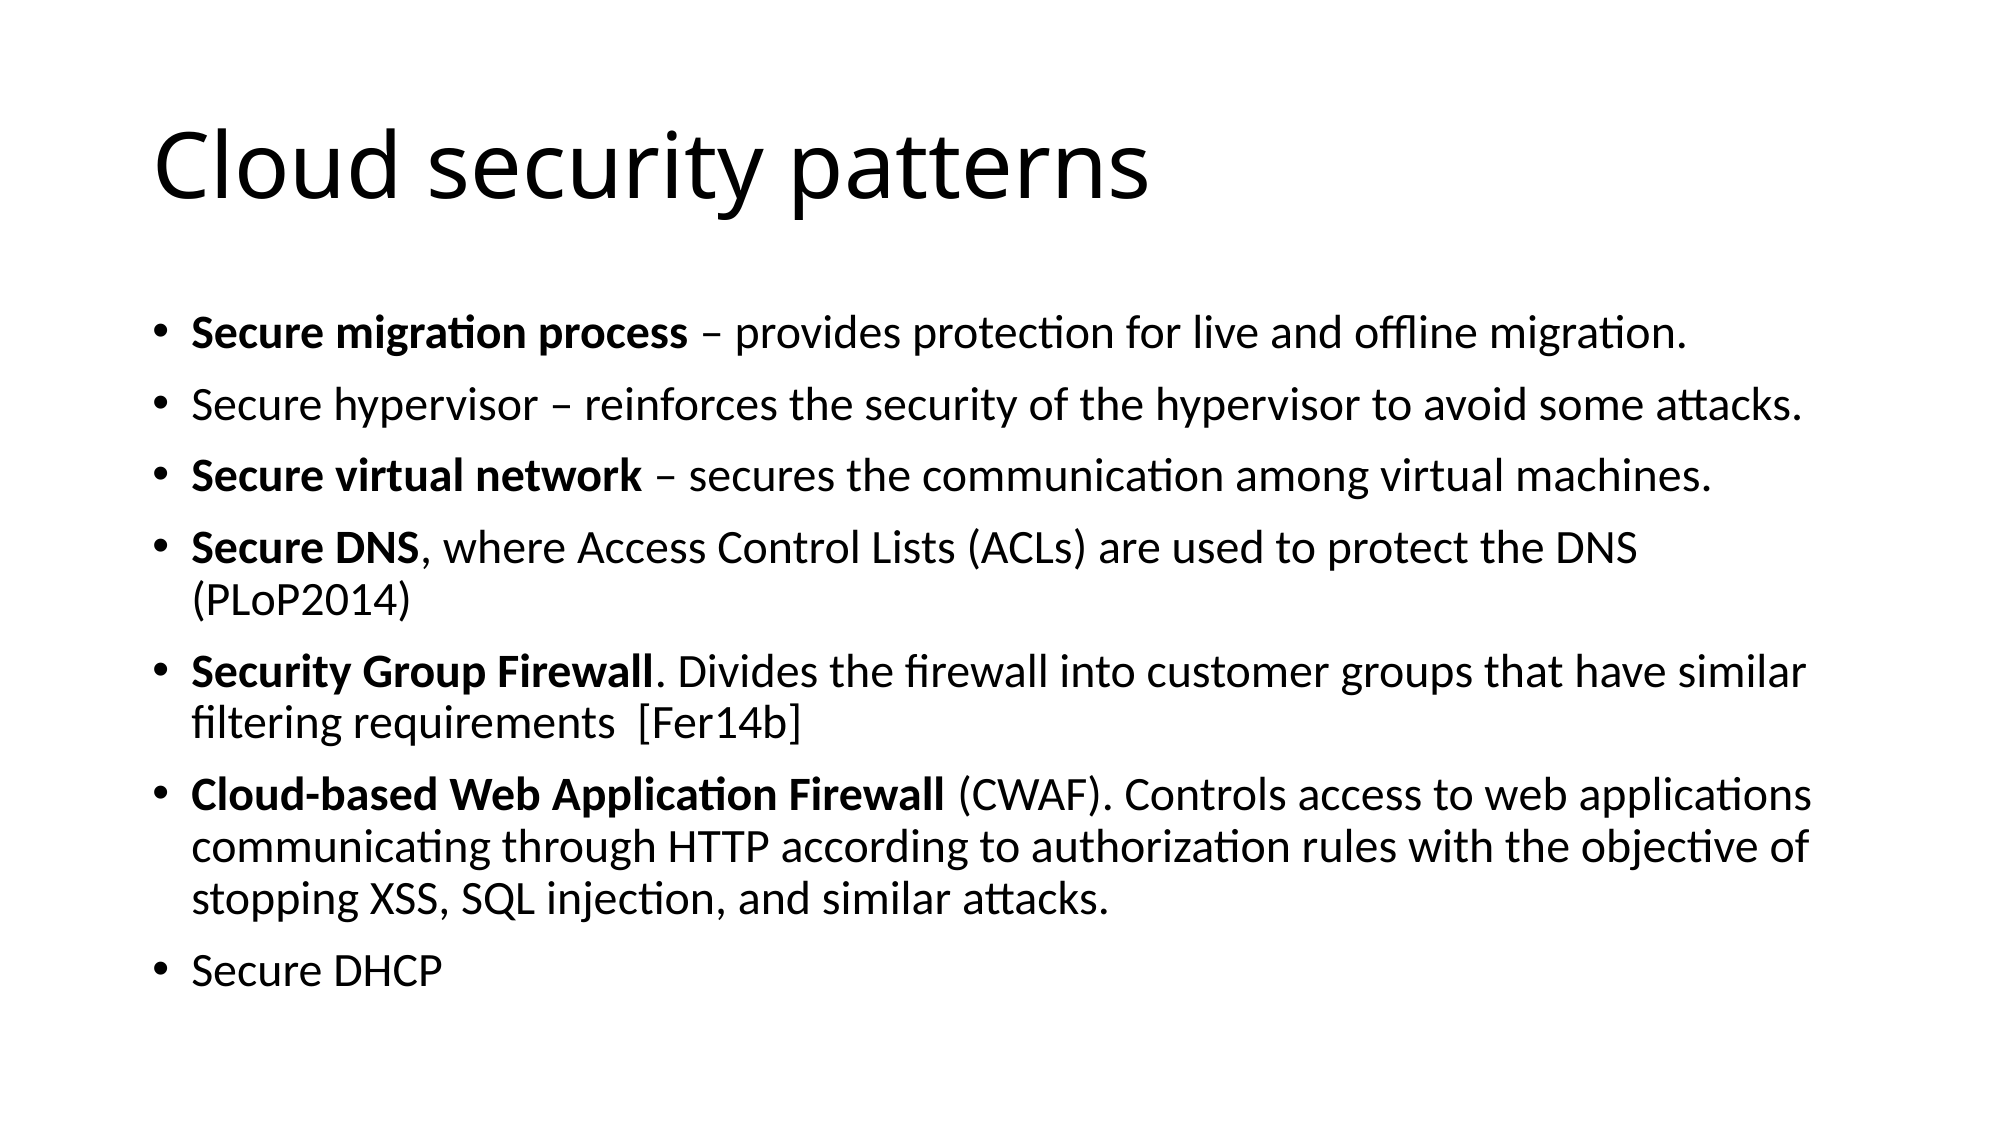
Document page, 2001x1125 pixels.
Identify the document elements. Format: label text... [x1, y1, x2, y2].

title Cloud security patterns [137, 59, 1863, 278]
list Secure migration process – provides protection for live and offline migration. Secure hypervisor – reinforces the security of the hypervisor to avoid some attacks. Secure virtual network – secures the communication among virtual machines. Secure DNS, where Access Control Lists (ACLs) are used to protect the DNS (PLoP2014) Security Group Firewall. Divides the firewall into customer groups that have similar filtering requirements [Fer14b] Cloud-based Web Application Firewall (CWAF). Controls access to web applications communicating through HTTP according to authorization rules with the objective of stopping XSS, SQL injection, and similar attacks. Secure DHCP [137, 299, 1863, 1014]
